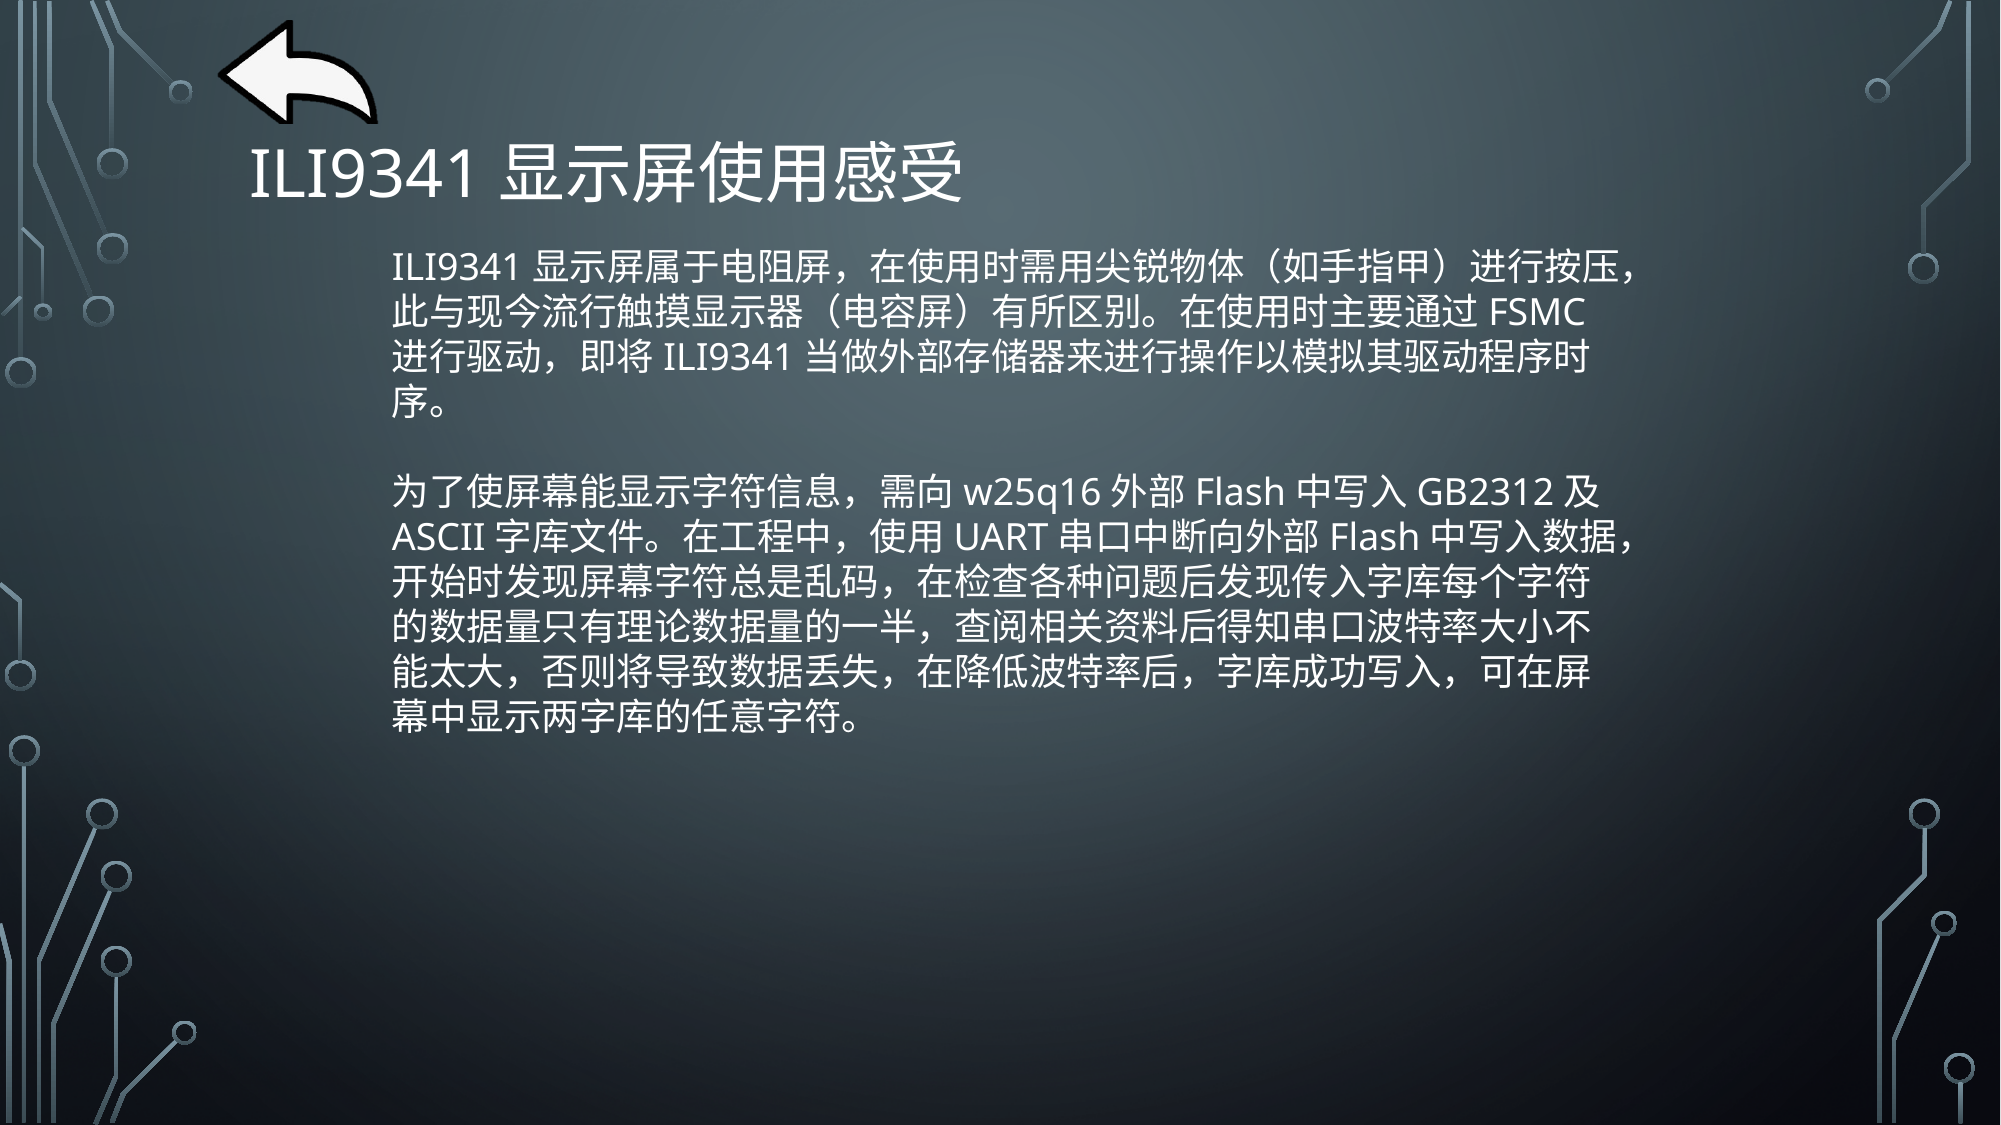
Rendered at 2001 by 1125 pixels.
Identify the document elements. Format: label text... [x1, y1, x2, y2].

picture [213, 20, 384, 124]
text_box ILI9341显示屏使用感受 [234, 123, 1129, 218]
text_box [377, 139, 1849, 1007]
text_box ILI9341显示屏属于电阻屏，在使用时需用尖锐物体（如手指甲）进行按压，此与现今流行触摸显示器（电容屏）有所区别。在使用时主要通过FSMC进行驱动，即将ILI9341当做外部存储器来进行操作以模拟其驱动程序时序。 为了使屏幕能显示字符信息，需向w25q16外部Flash中写入GB2312及ASCII字库文件。在工程中，使用UART串口中断向外部Flash中写入数据，开始时发现屏幕字符总是乱码，在检查各种问题后发现传入字库每个字符的数据量只有理论数据量的一半，查阅相关资料后得知串口波特率大小不能太大，否则将导致数据丢失，在降低波特率后，字库成功写入，可在屏幕中显示两字库的任意字符。 [377, 235, 1636, 836]
